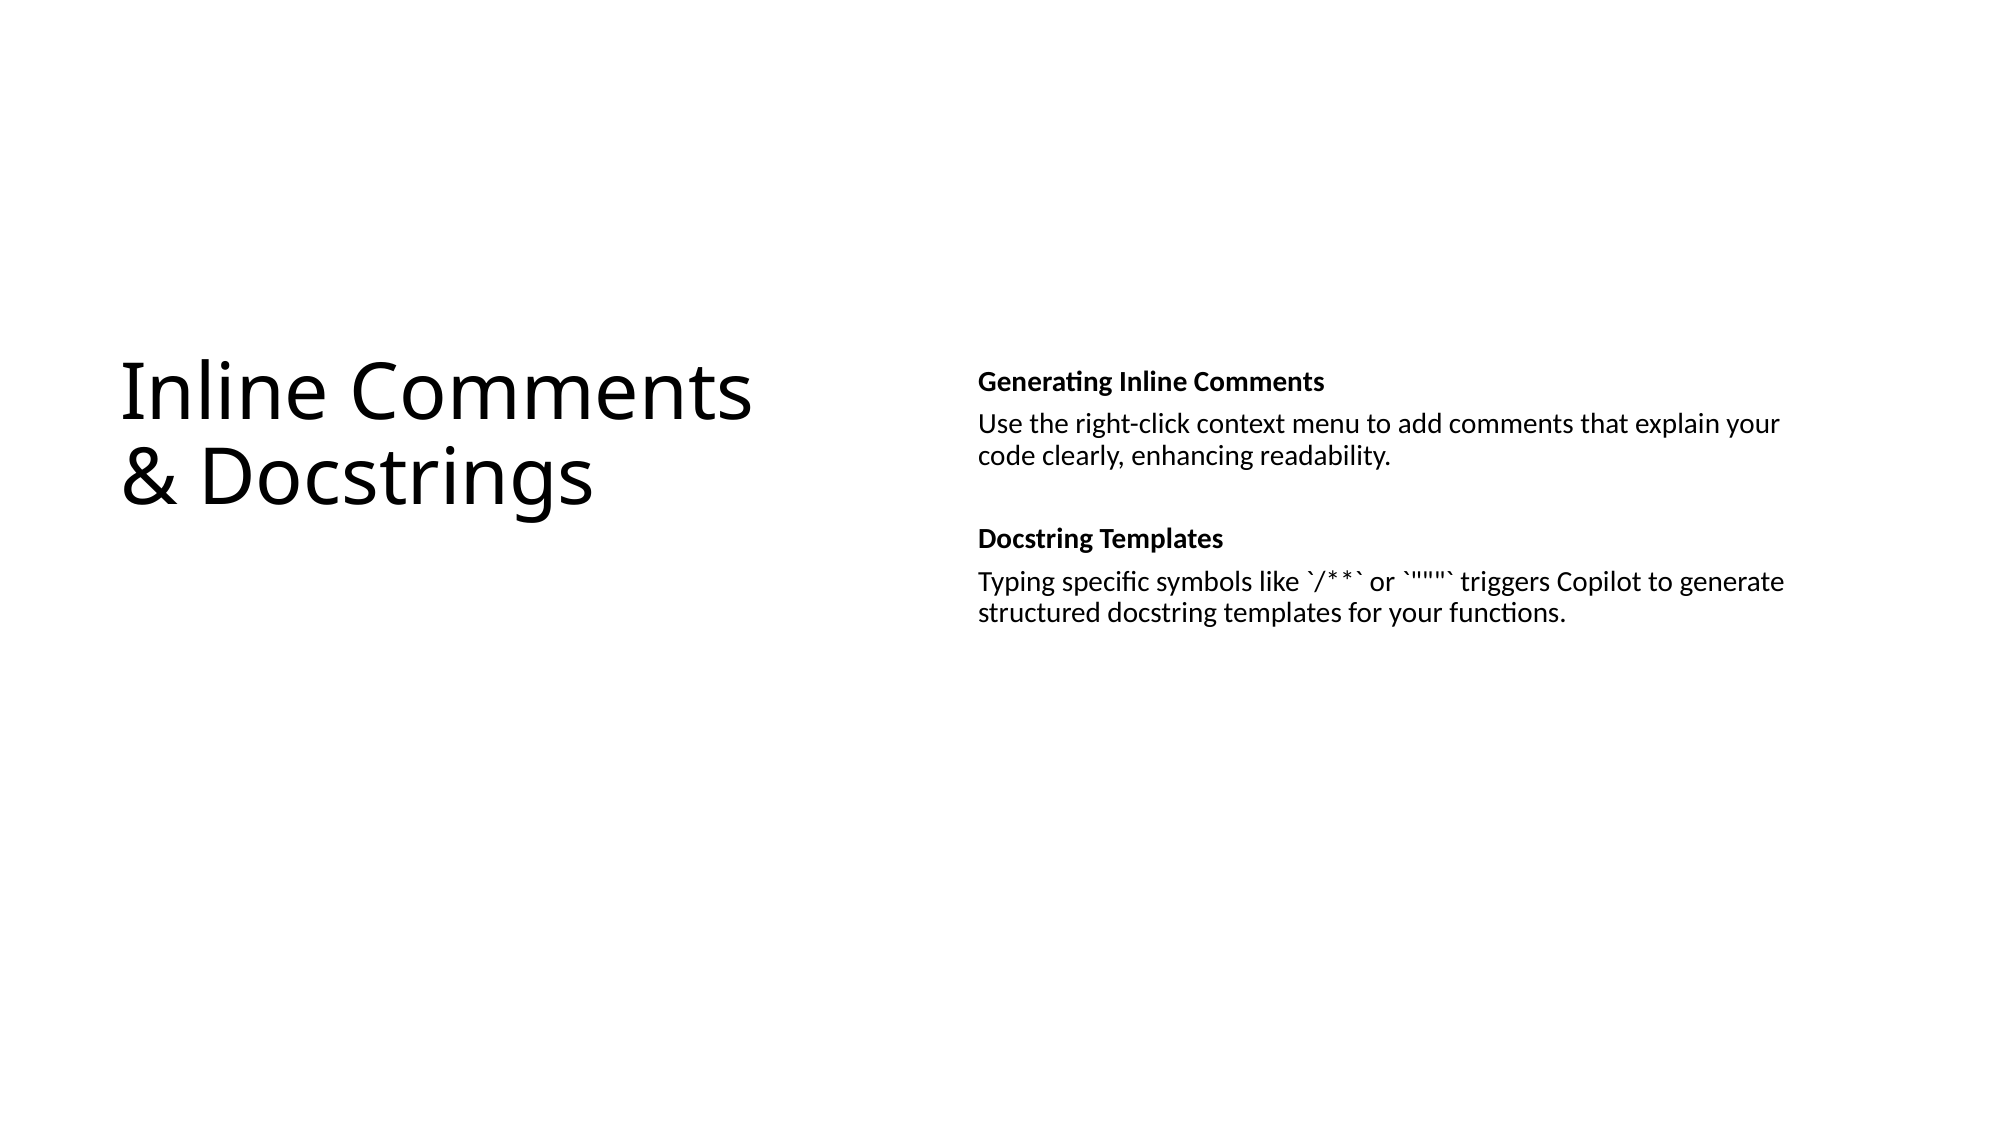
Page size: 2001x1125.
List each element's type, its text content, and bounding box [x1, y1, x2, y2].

title Inline Comments & Docstrings [105, 344, 805, 581]
list Generating Inline Comments Use the right-click context menu to add comments that explain your code clearly, enhancing readability. Docstring Templates Typing specific symbols like `/**` or `"""` triggers Copilot to generate structured docstring templates for your functions. [963, 359, 1828, 925]
